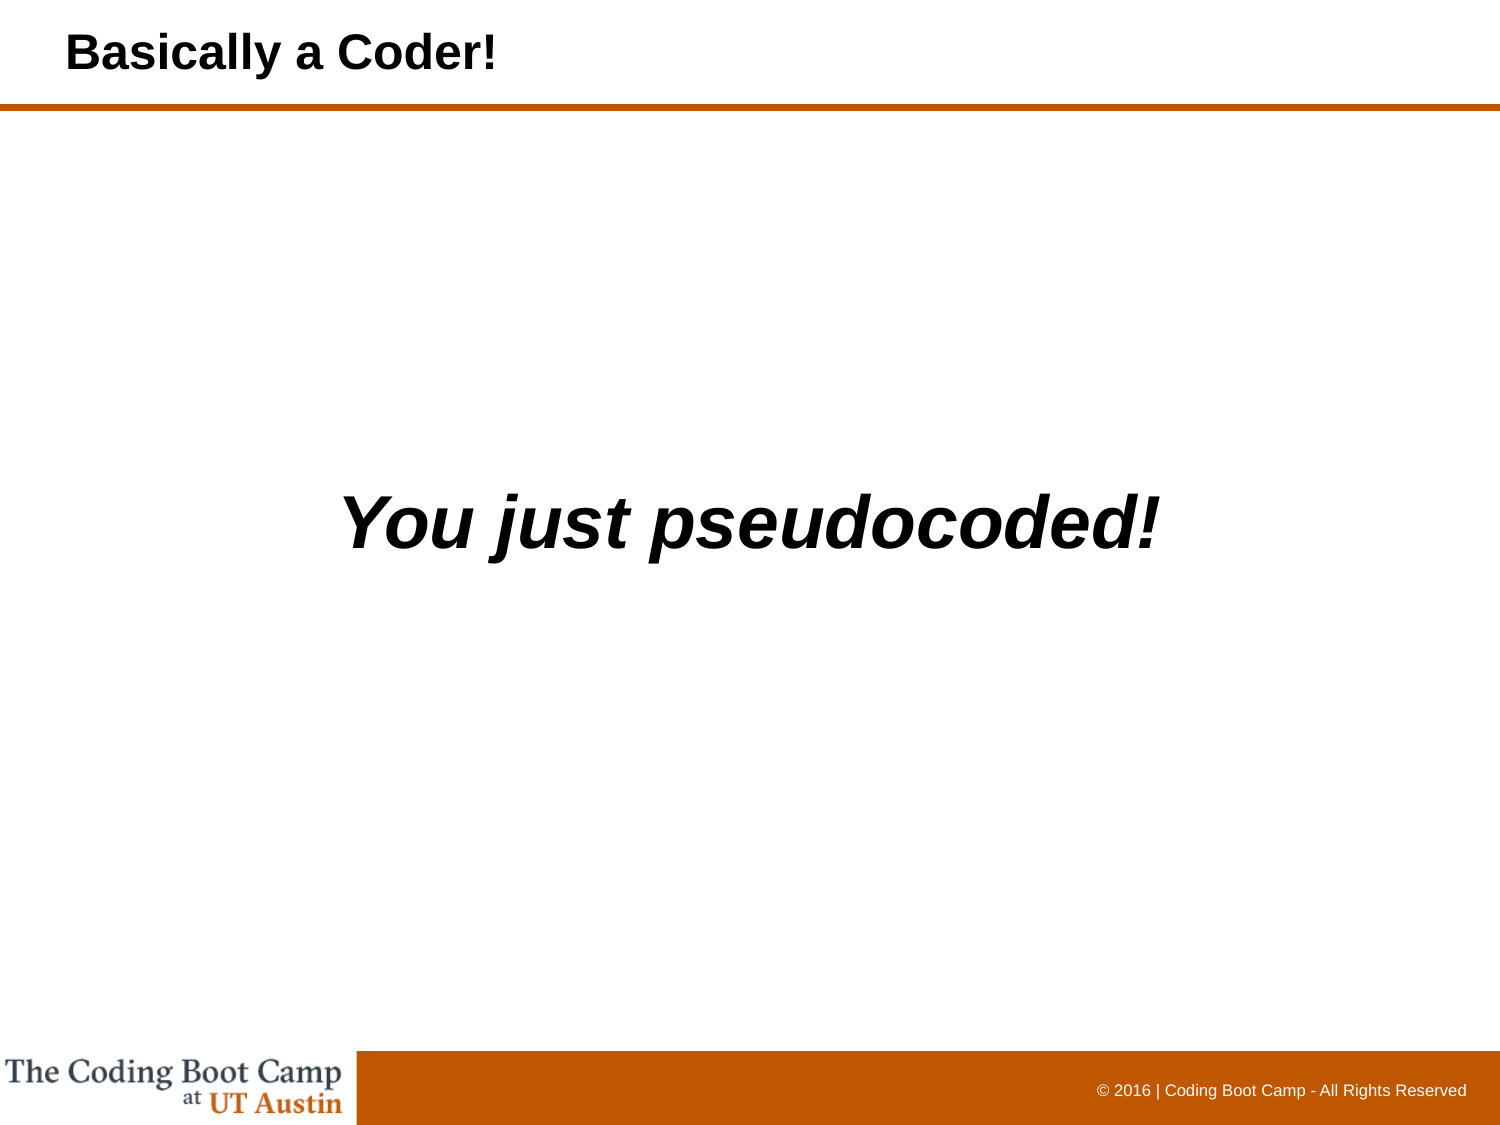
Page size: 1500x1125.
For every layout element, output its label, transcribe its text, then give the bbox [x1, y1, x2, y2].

picture [0, 1050, 357, 1125]
title Basically a Coder! [50, 0, 948, 108]
text_box You just pseudocoded! [50, 237, 1450, 800]
